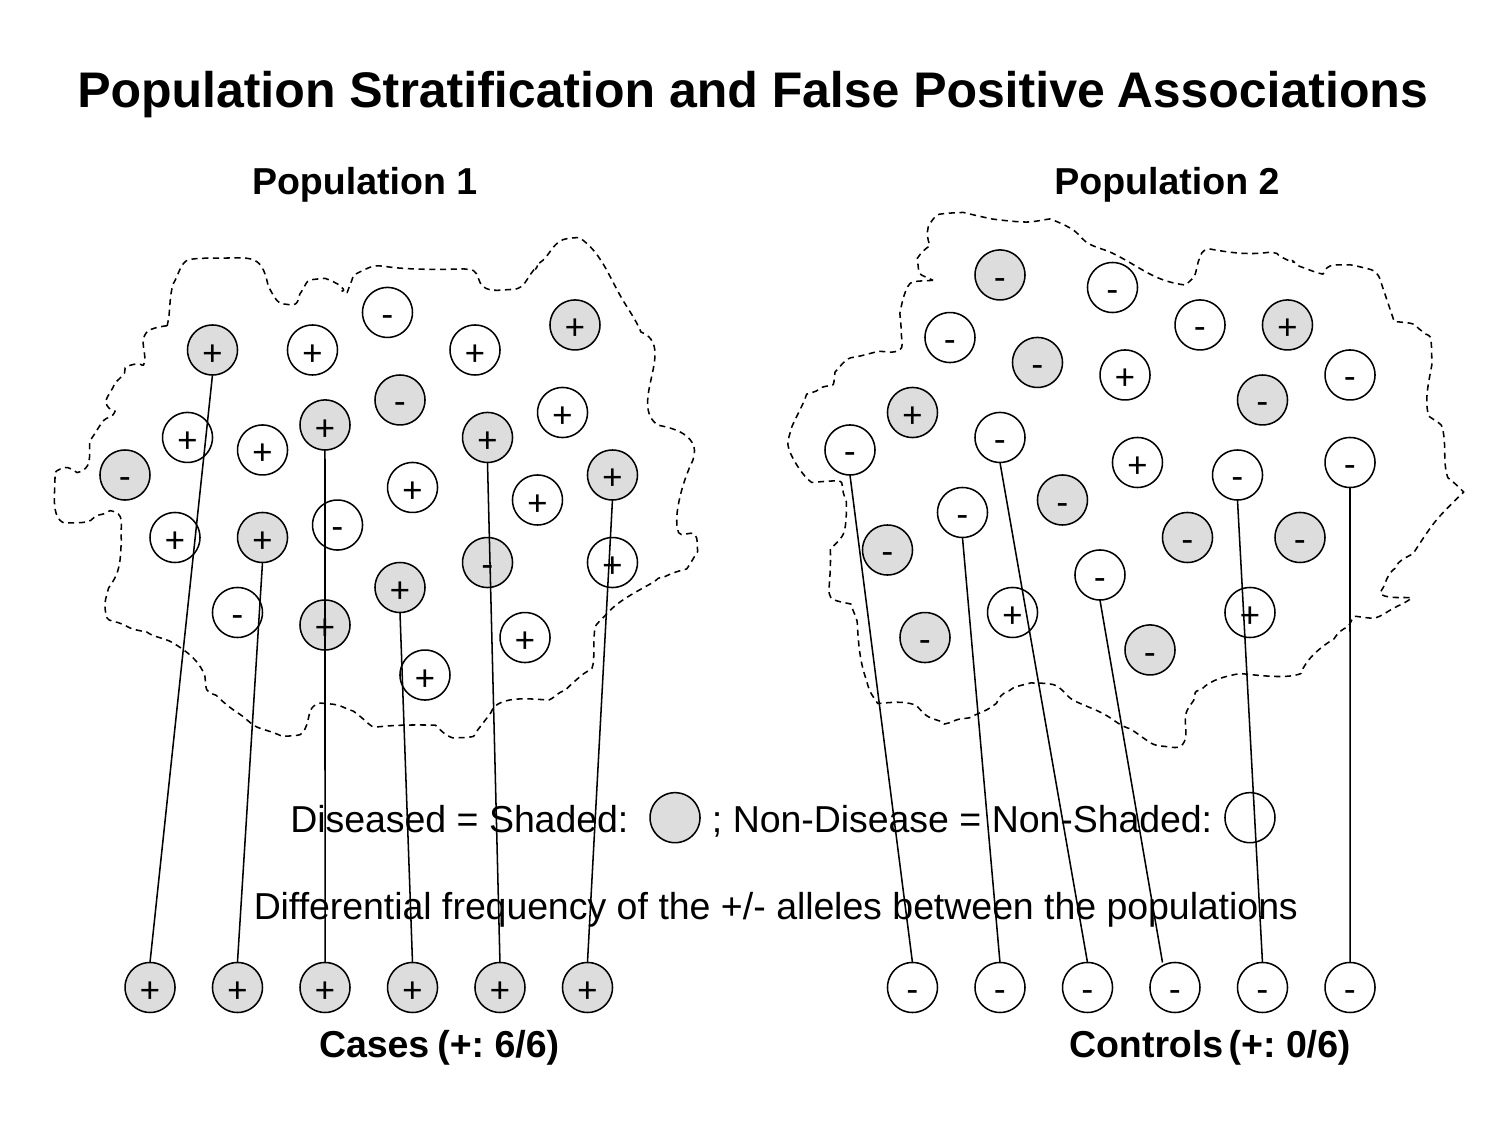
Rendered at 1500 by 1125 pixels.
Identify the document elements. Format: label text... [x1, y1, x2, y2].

text_box (+: 6/6) (+: 0/6) [422, 1012, 1369, 1073]
text_box + [300, 962, 351, 1013]
text_box + [512, 474, 563, 526]
text_box - [1275, 512, 1326, 563]
text_box + [375, 562, 426, 613]
text_box Cases Controls [262, 1012, 422, 1073]
text_box + [587, 537, 638, 588]
text_box + [537, 387, 588, 438]
text_box Population 1 Population 2 [237, 149, 1295, 210]
text_box + [587, 450, 638, 500]
text_box - [1062, 962, 1113, 1012]
text_box + [1224, 587, 1276, 638]
text_box - [375, 375, 426, 425]
text_box + [387, 462, 438, 513]
text_box - [924, 312, 976, 363]
text_box + [887, 387, 938, 438]
text_box + [1262, 299, 1313, 350]
text_box + [462, 412, 513, 463]
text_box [274, 787, 1276, 848]
text_box - [1237, 375, 1288, 425]
text_box - [1325, 962, 1376, 1012]
text_box [54, 237, 698, 738]
text_box - [1087, 262, 1138, 313]
text_box - [937, 487, 988, 538]
text_box + [125, 962, 176, 1013]
text_box + [987, 587, 1038, 638]
text_box + [212, 962, 263, 1013]
text_box - [975, 962, 1026, 1012]
text_box - [1212, 450, 1263, 500]
text_box + [450, 324, 501, 376]
text_box + [474, 962, 526, 1012]
text_box Population Stratification and False Positive Associations [62, 49, 1445, 125]
text_box Differential frequency of the +/- alleles between the populations [326, 874, 1314, 935]
text_box + [162, 412, 213, 463]
text_box [787, 212, 1464, 748]
text_box + [300, 600, 351, 651]
text_box - [1125, 624, 1176, 675]
text_box - [1237, 962, 1288, 1012]
text_box + [1112, 437, 1163, 488]
text_box - [825, 424, 876, 475]
text_box + [500, 612, 551, 663]
text_box + [300, 399, 351, 450]
text_box + [237, 512, 288, 563]
text_box + [150, 512, 201, 563]
text_box - [900, 612, 951, 663]
text_box + [187, 324, 238, 375]
text_box - [1162, 512, 1213, 563]
text_box - [975, 412, 1026, 463]
text_box - [862, 525, 913, 576]
text_box - [462, 537, 513, 588]
text_box - [362, 287, 413, 338]
text_box Differential frequency of the +/- alleles between the populations [238, 874, 325, 935]
text_box - [1325, 349, 1376, 400]
text_box - [1037, 474, 1088, 526]
text_box + [562, 962, 613, 1012]
text_box + [399, 650, 451, 701]
text_box - [887, 962, 938, 1012]
text_box - [325, 500, 363, 551]
text_box + [237, 424, 288, 475]
text_box - [1325, 437, 1376, 488]
text_box - [212, 587, 263, 638]
text_box - [1149, 962, 1201, 1012]
text_box + [1100, 349, 1151, 400]
text_box + [287, 324, 338, 376]
text_box + [387, 962, 438, 1013]
text_box - [1012, 337, 1063, 388]
text_box - [975, 249, 1026, 300]
text_box - [1175, 299, 1226, 350]
text_box - [1074, 549, 1126, 601]
text_box + [549, 299, 601, 350]
text_box - [312, 504, 324, 546]
text_box - [99, 450, 151, 501]
